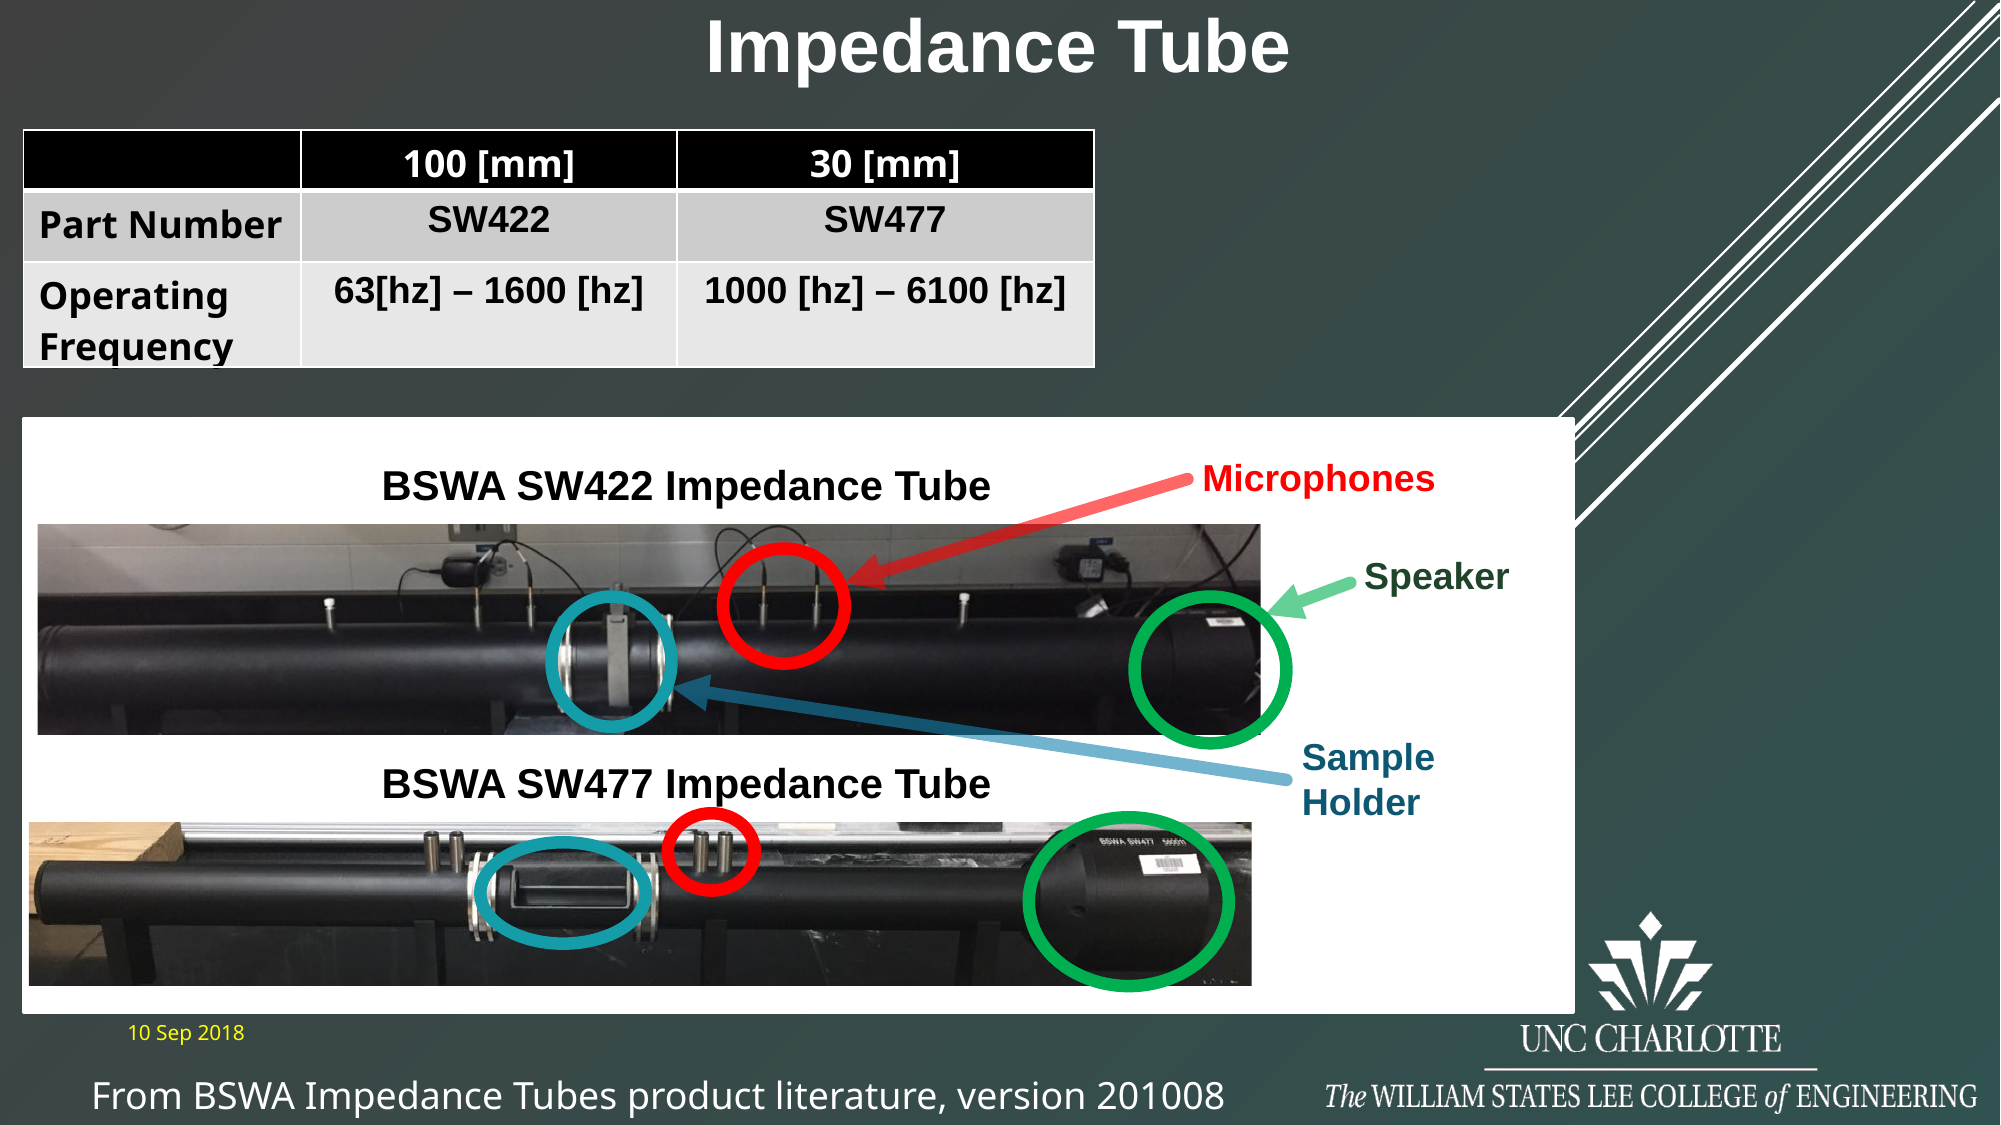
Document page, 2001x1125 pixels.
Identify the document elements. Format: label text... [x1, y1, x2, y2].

picture [1325, 911, 1977, 1114]
table_cell SW477 [678, 193, 1093, 261]
table_cell 63[hz] – 1600 [hz] [302, 263, 676, 366]
table_header 100 [mm] [302, 131, 676, 188]
table_header [24, 131, 300, 188]
table_cell Part Number [24, 193, 300, 261]
table_cell 1000 [hz] – 6100 [hz] [678, 263, 1093, 366]
footer 10 Sep 2018 [112, 1014, 1325, 1073]
text_box Impedance Tube [290, 0, 1708, 95]
text_box From BSWA Impedance Tubes product literature, version 201008 [76, 1064, 1327, 1125]
table_header 30 [mm] [678, 131, 1093, 188]
table_cell SW422 [302, 193, 676, 261]
table_cell Operating Frequency [24, 263, 300, 366]
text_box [23, 418, 1574, 1014]
